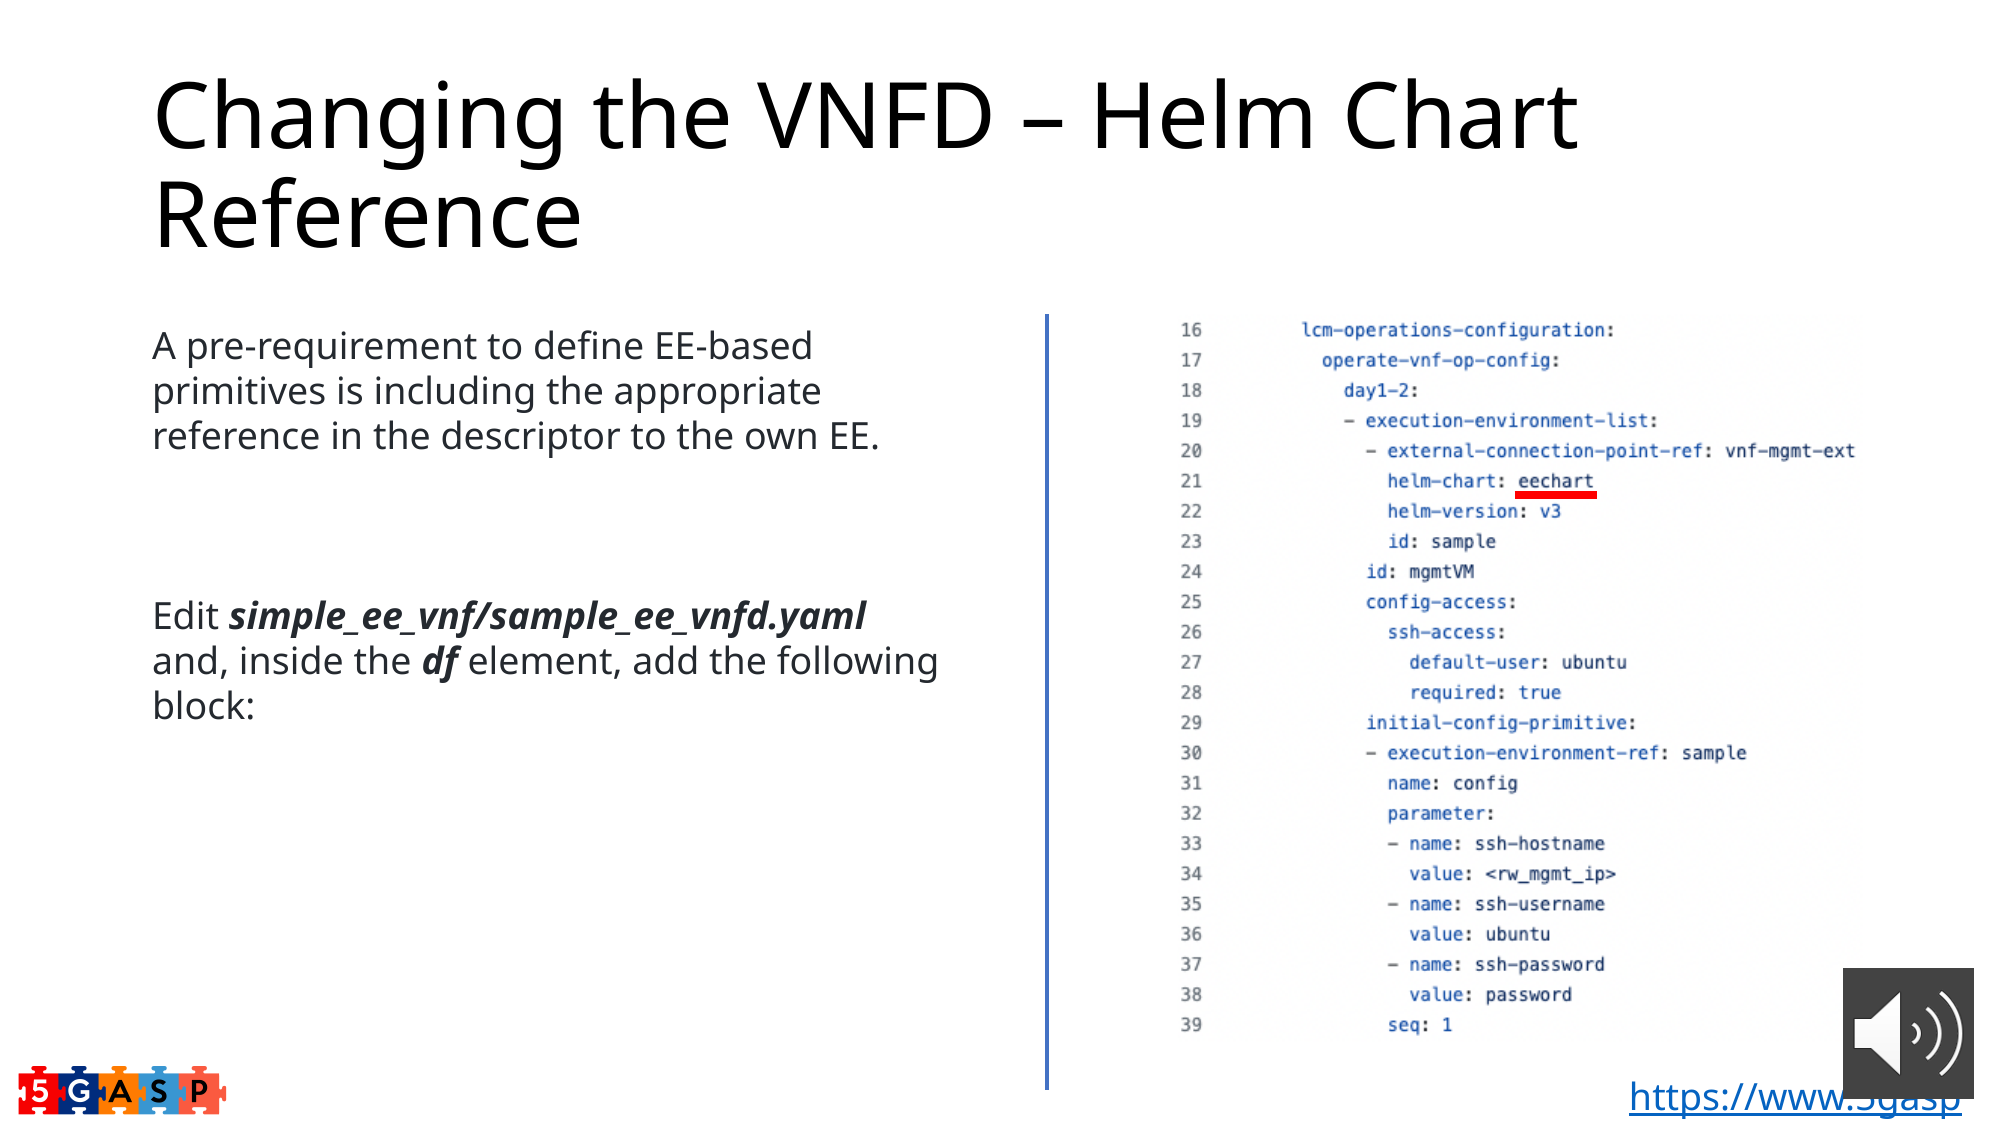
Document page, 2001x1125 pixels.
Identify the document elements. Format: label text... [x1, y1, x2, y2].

picture [16, 1062, 229, 1119]
title Changing the VNFD – Helm Chart Reference [137, 59, 1863, 278]
picture [1841, 966, 1975, 1100]
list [1177, 314, 1863, 1042]
text_box https://www.5gasp.eu [1614, 1065, 1984, 1125]
text_box A pre-requirement to define EE-based primitives is including the appropriate reference in the descriptor to the own EE. Edit simple_ee_vnf/sample_ee_vnfd.yaml and, inside the df element, add the following block: [137, 314, 965, 735]
